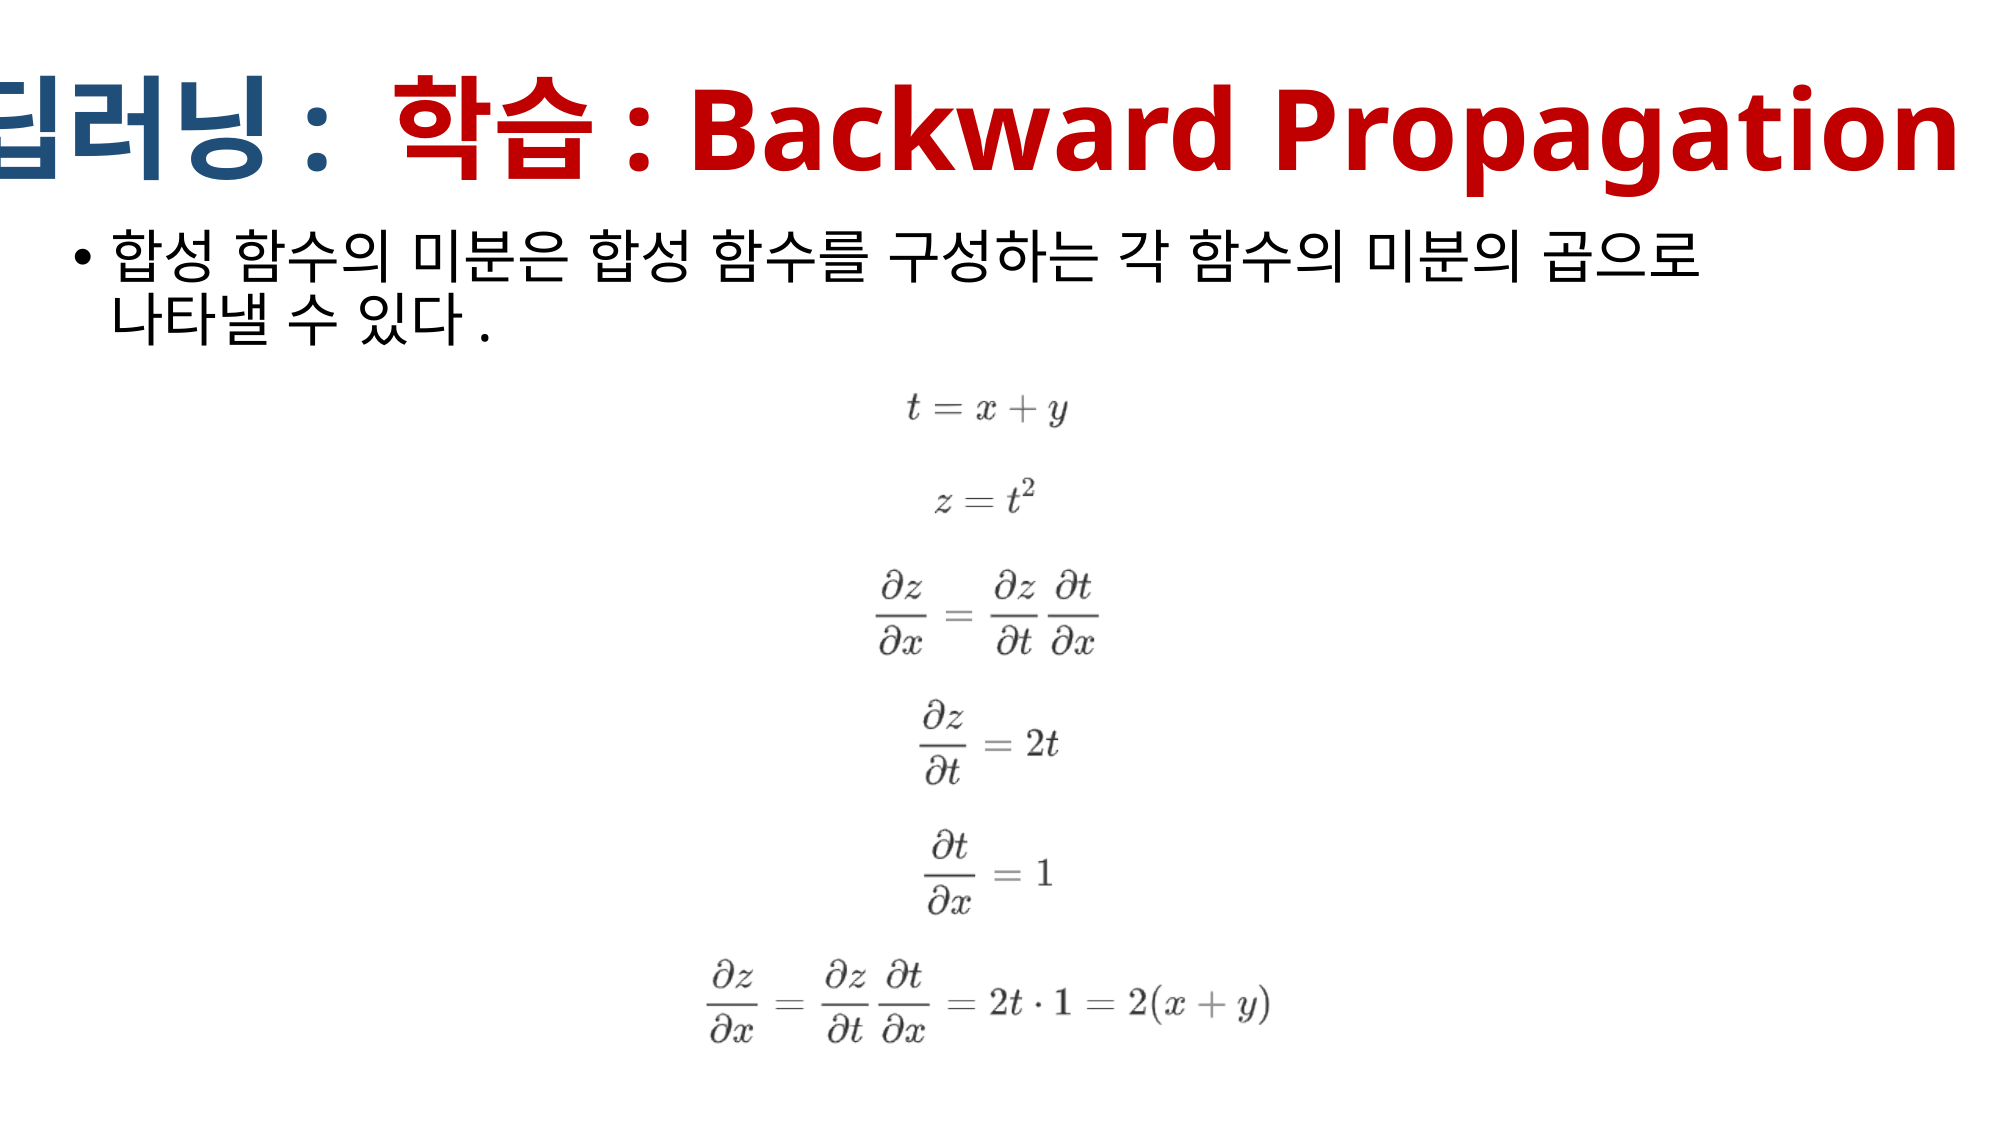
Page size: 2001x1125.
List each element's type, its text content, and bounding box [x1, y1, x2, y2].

list 합성 함수의 미분은 합성 함수를 구성하는 각 함수의 미분의 곱으로 나타낼 수 있다. [57, 220, 1783, 935]
text_box 딥러닝: 학습: Backward Propagation [0, 50, 1979, 201]
picture [658, 375, 1342, 1066]
